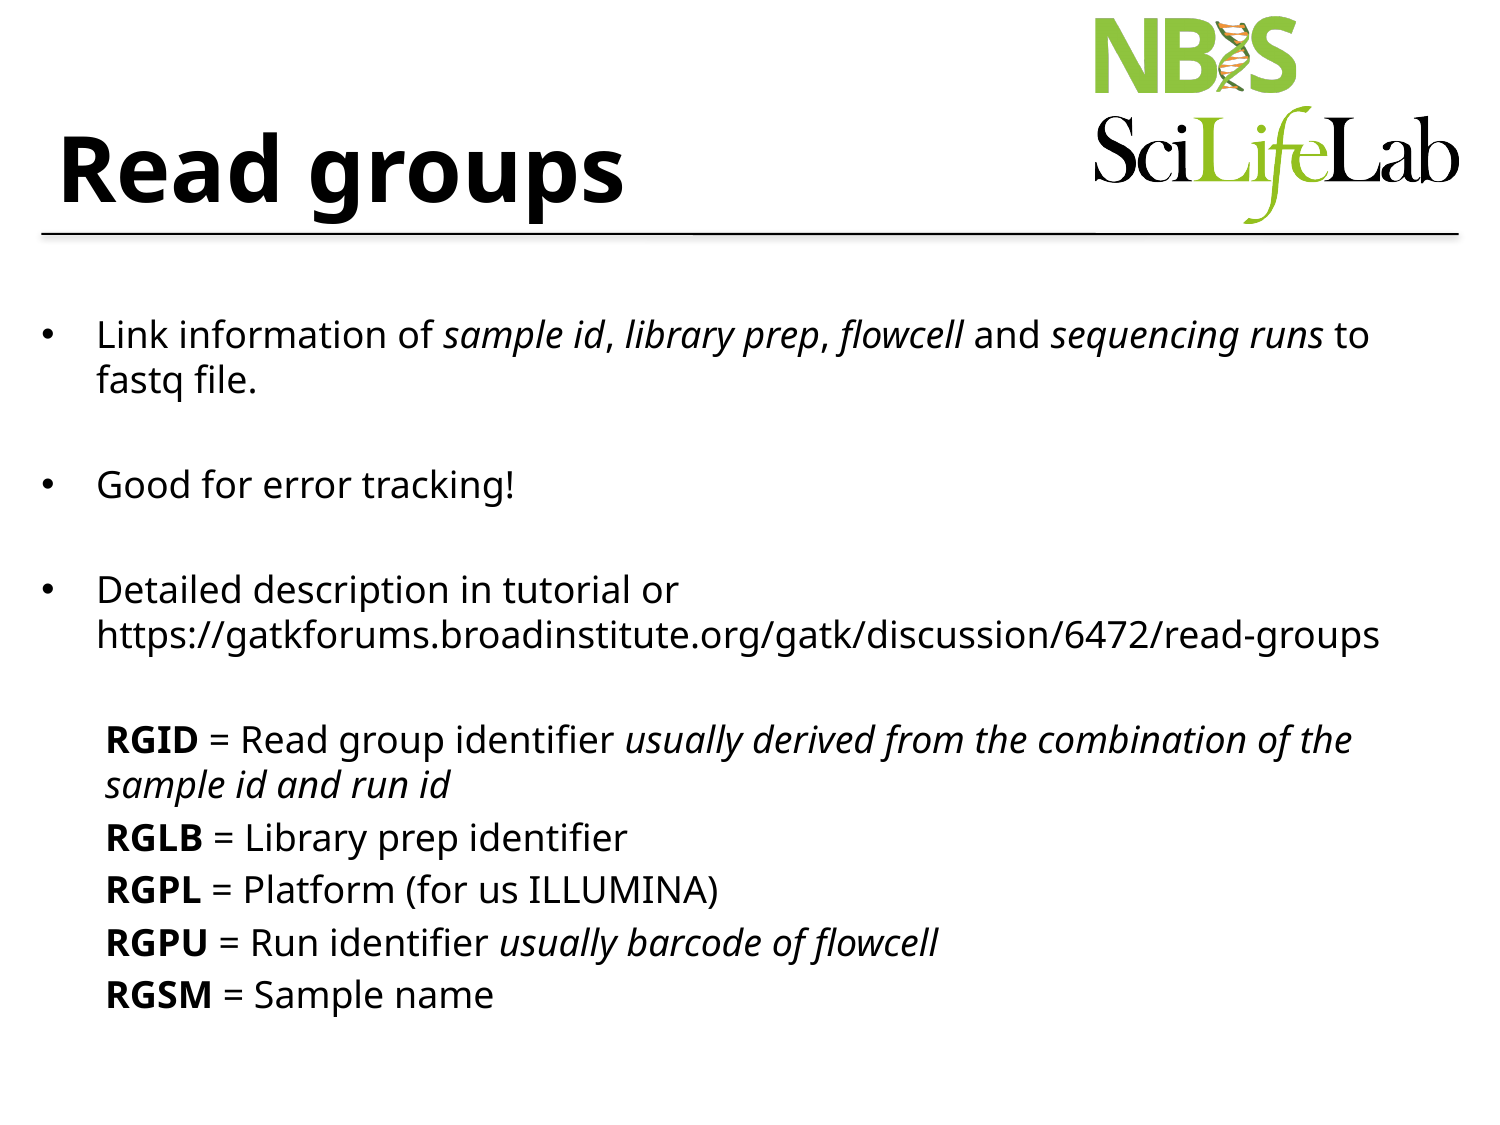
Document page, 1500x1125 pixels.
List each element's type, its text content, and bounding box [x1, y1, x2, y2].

title Read groups [41, 103, 1066, 226]
picture [1095, 106, 1459, 224]
list Link information of sample id, library prep, flowcell and sequencing runs to fastq file. Good for error tracking! Detailed description in tutorial or https://gatkforums.broadinstitute.org/gatk/discussion/6472/read-groups RGID = Read group identifier usually derived from the combination of the sample id and run id RGLB = Library prep identifier RGPL = Platform (for us ILLUMINA) RGPU = Run identifier usually barcode of flowcell RGSM = Sample name [41, 258, 1459, 1018]
